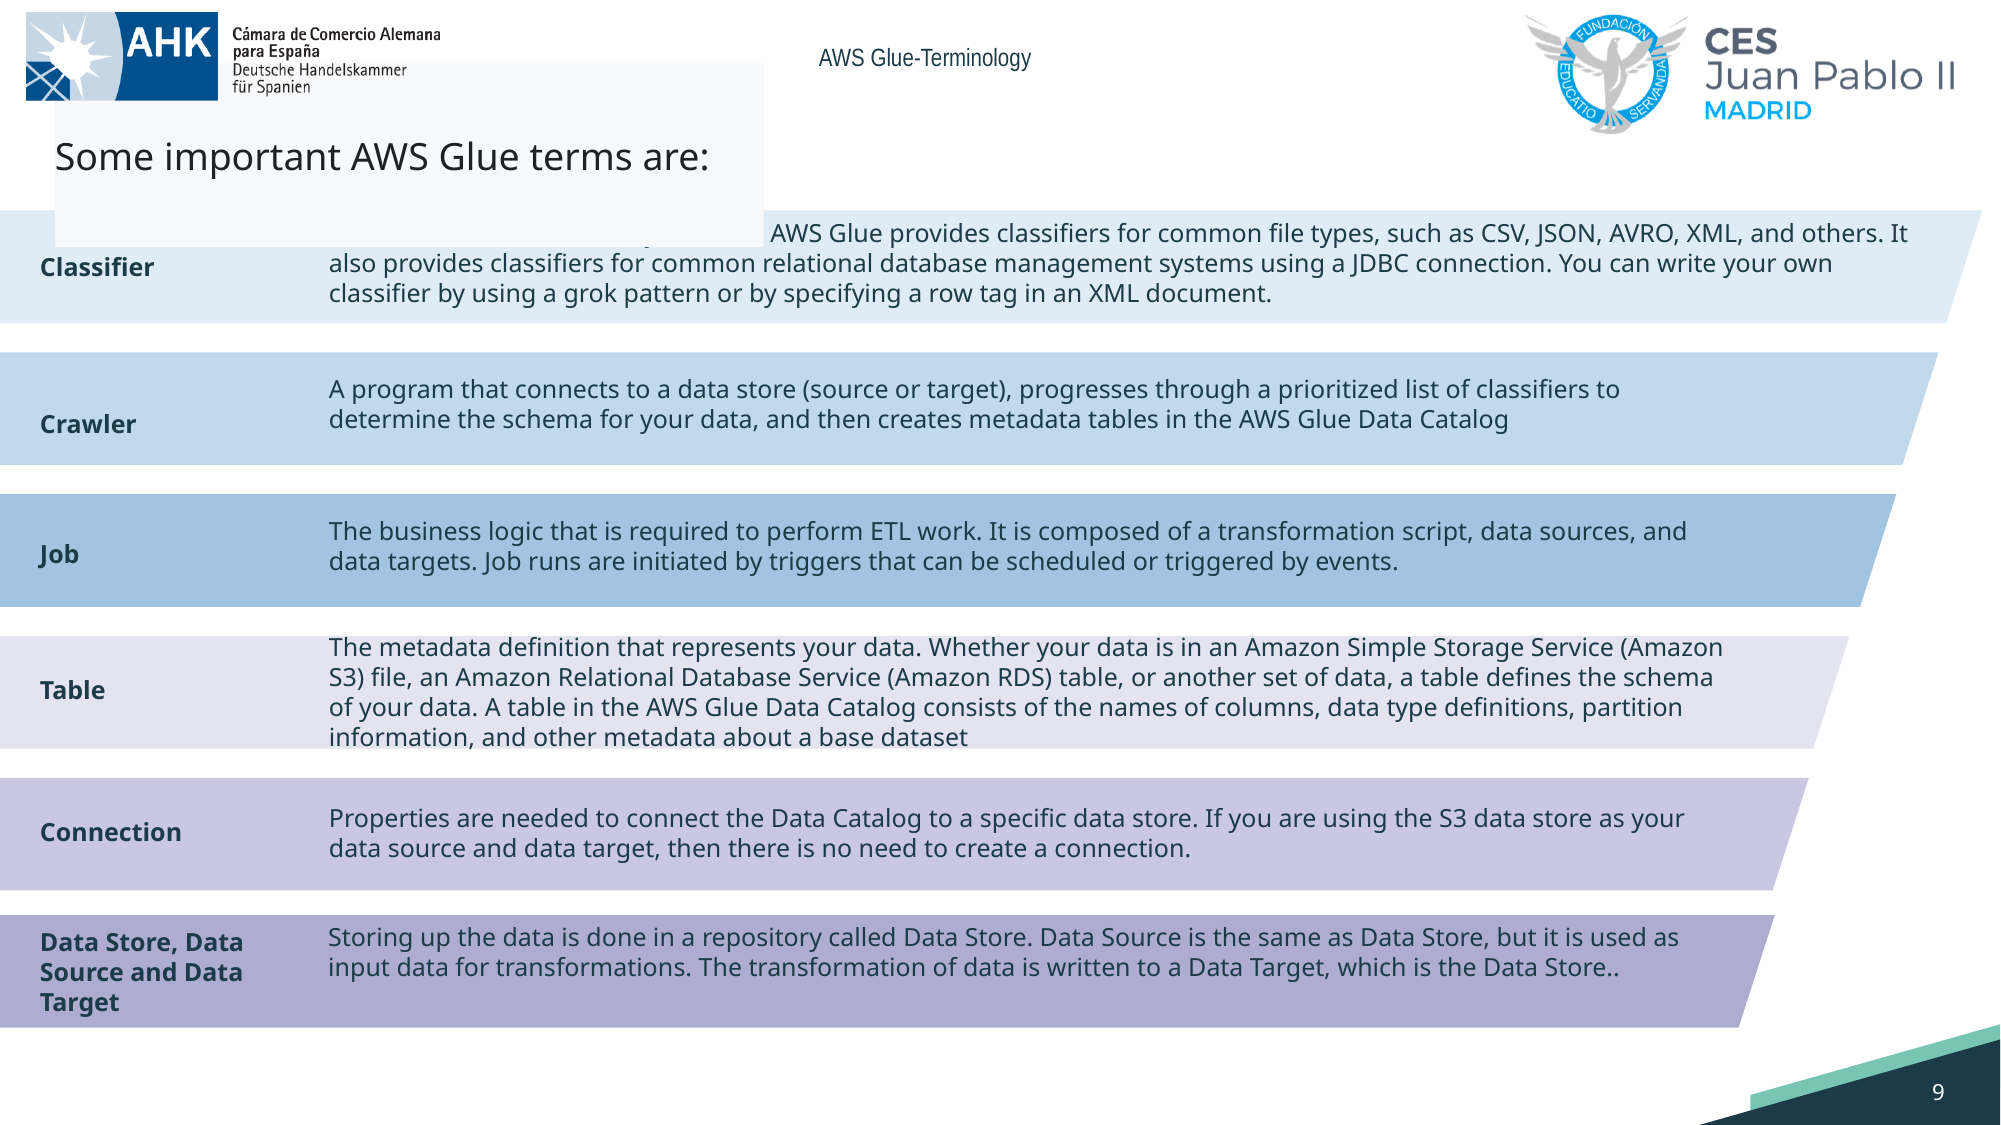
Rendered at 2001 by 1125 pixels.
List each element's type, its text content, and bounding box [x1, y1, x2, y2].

text_box Properties are needed to connect the Data Catalog to a specific data store. If you are using the S3 data store as your data source and data target, then there is no need to create a connection. [328, 802, 1739, 863]
text_box [0, 351, 1940, 467]
picture [26, 12, 440, 102]
list AWS Glue-Terminology [536, 37, 1329, 80]
text_box Connection [39, 799, 304, 863]
text_box Job [39, 521, 311, 585]
text_box [1739, 634, 1851, 750]
text_box [0, 776, 1811, 892]
text_box Table [39, 657, 304, 722]
title Some important AWS Glue terms are: [55, 63, 764, 248]
text_box Storing up the data is done in a repository called Data Store. Data Source is the same as Data Store, but it is used as input data for transformations. The transformation of data is written to a Data Target, which is the Data Store.. [328, 921, 1738, 982]
text_box [0, 914, 1777, 1029]
text_box Crawler [39, 392, 311, 456]
text_box The metadata definition that represents your data. Whether your data is in an Amazon Simple Storage Service (Amazon S3) file, an Amazon Relational Database Service (Amazon RDS) table, or another set of data, a table defines the schema of your data. A table in the AWS Glue Data Catalog consists of the names of columns, data type definitions, partition information, and other metadata about a base dataset [328, 631, 1739, 752]
picture [1523, 12, 1980, 135]
text_box Data Store, Data Source and Data Target [39, 939, 304, 1004]
text_box Classifier [39, 235, 311, 299]
text_box [0, 493, 1898, 608]
text_box The business logic that is required to perform ETL work. It is composed of a transformation script, data sources, and data targets. Job runs are initiated by triggers that can be scheduled or triggered by events. [328, 515, 1738, 576]
text_box A program that connects to a data store (source or target), progresses through a prioritized list of classifiers to determine the schema for your data, and then creates metadata tables in the AWS Glue Data Catalog [328, 373, 1738, 434]
text_box [0, 634, 328, 750]
text_box [0, 209, 1984, 325]
text_box Determines the schema of your data. AWS Glue provides classifiers for common file types, such as CSV, JSON, AVRO, XML, and others. It also provides classifiers for common relational database management systems using a JDBC connection. You can write your own classifier by using a grok pattern or by specifying a row tag in an XML document. [328, 217, 1913, 308]
